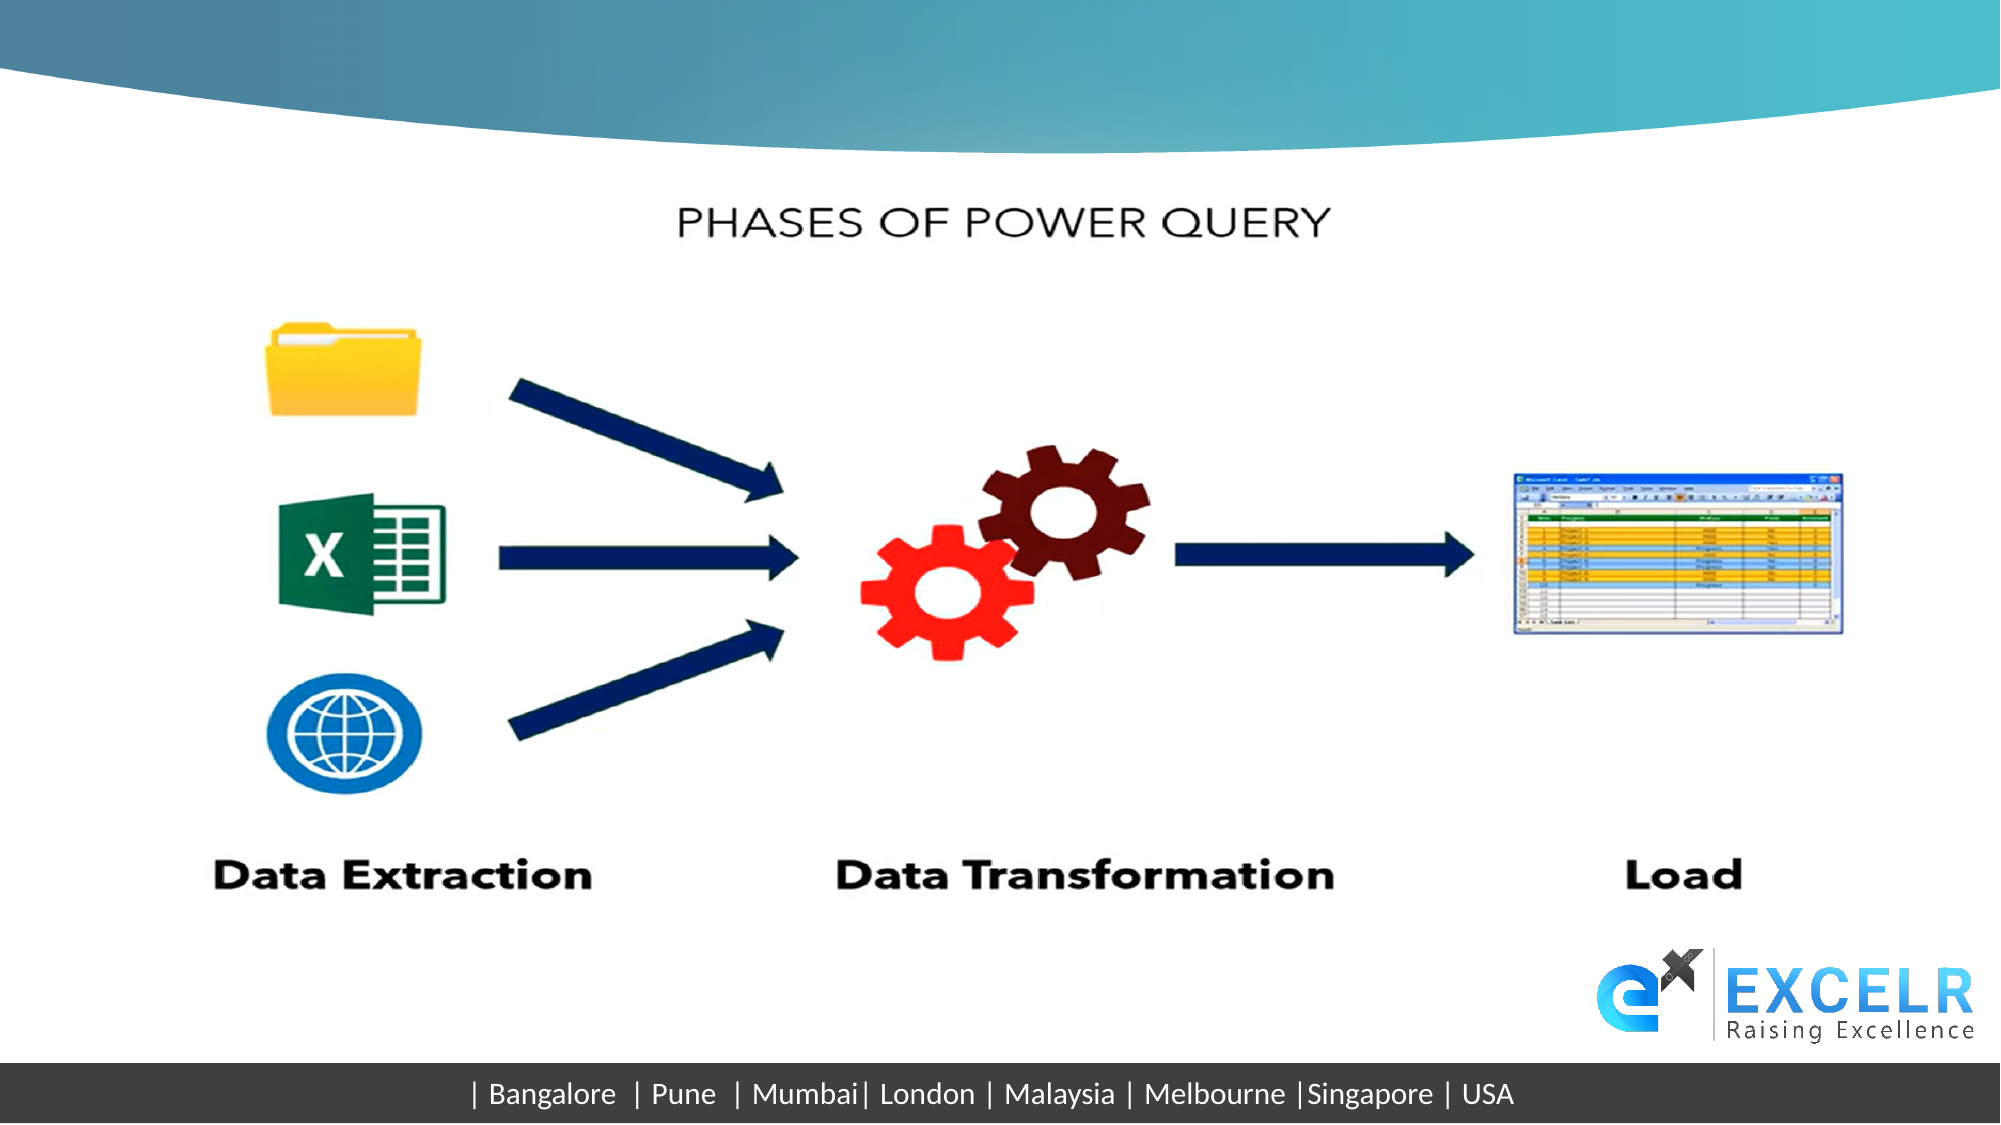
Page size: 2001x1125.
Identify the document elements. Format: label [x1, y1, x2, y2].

picture [81, 164, 1977, 1063]
